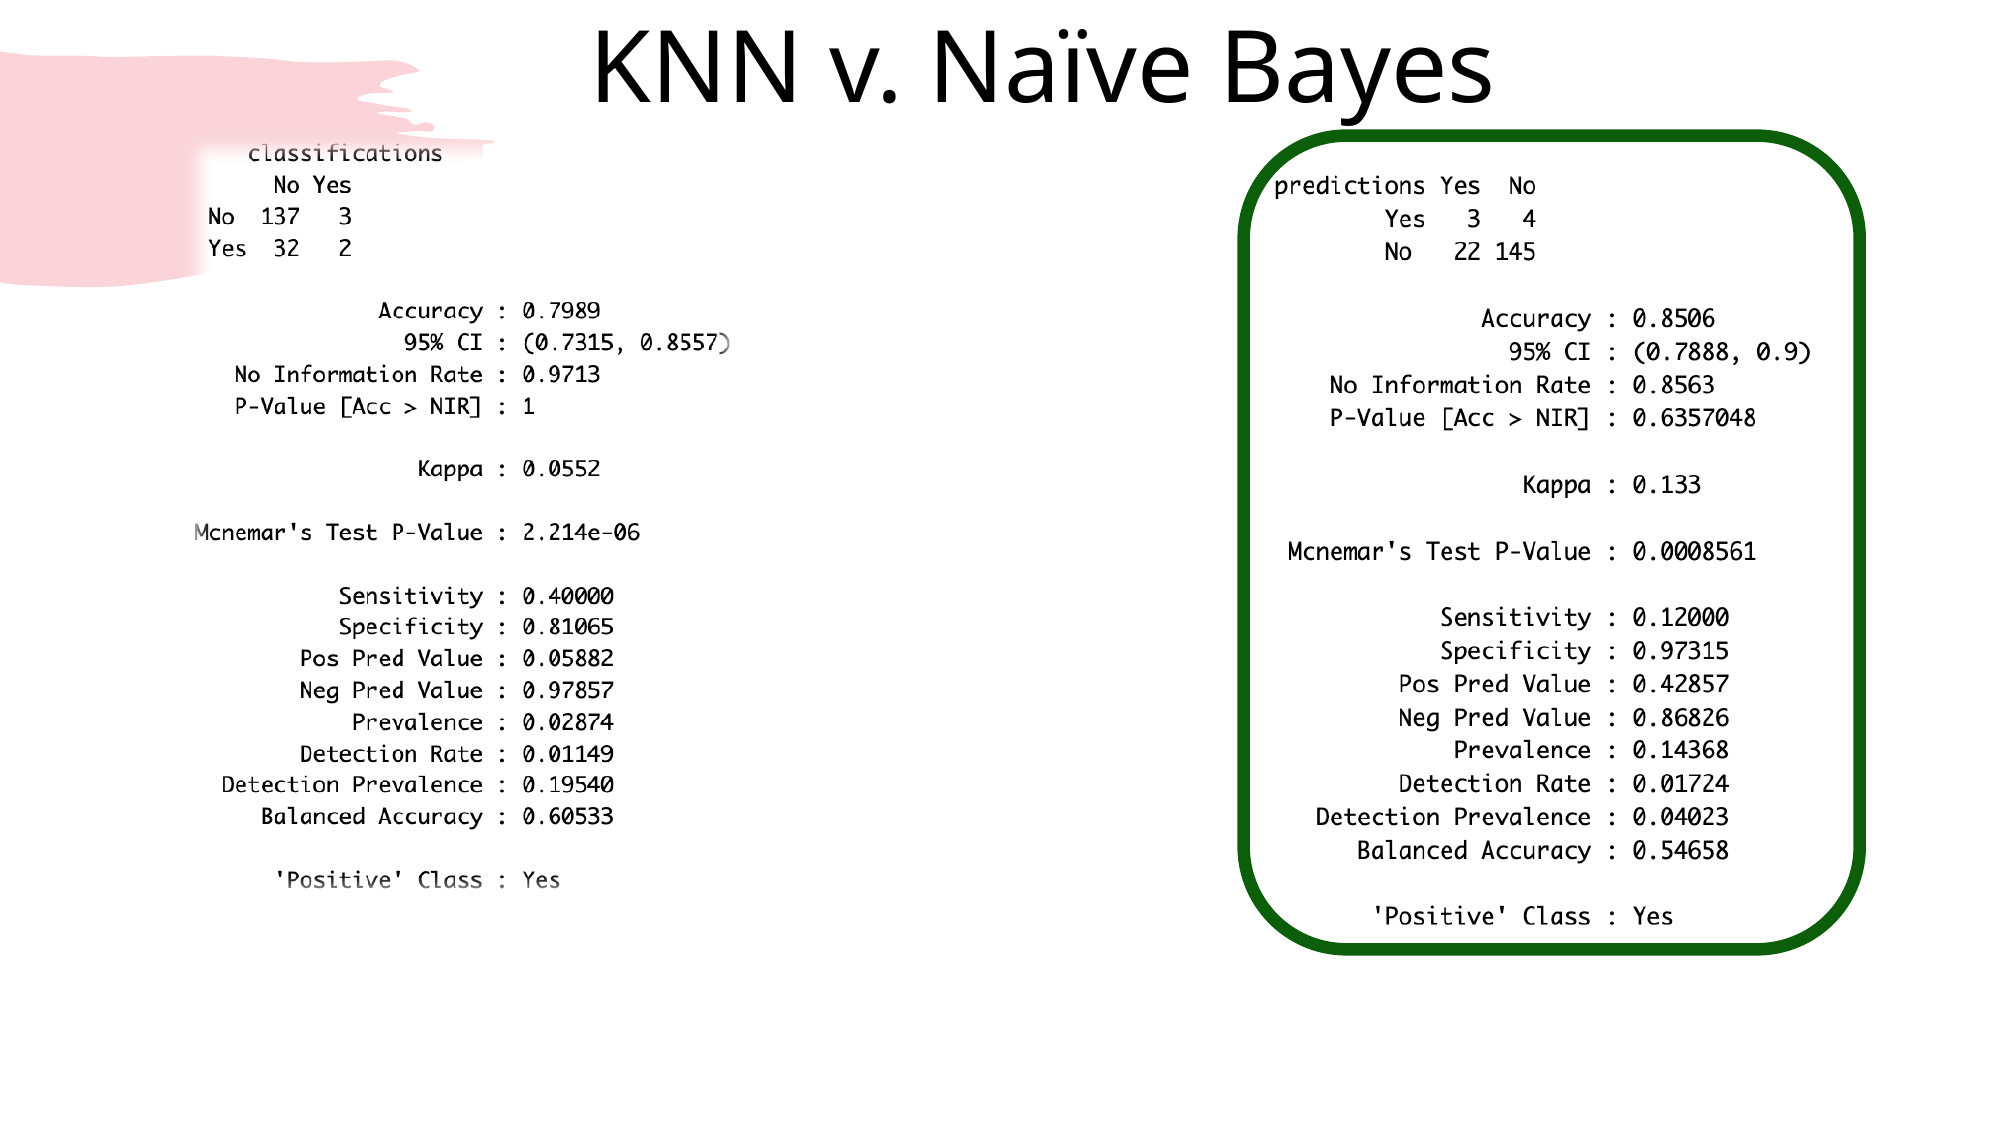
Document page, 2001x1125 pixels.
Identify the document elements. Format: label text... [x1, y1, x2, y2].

text_box [1242, 169, 1269, 916]
title KNN v. Naïve Bayes [180, 0, 1906, 180]
text_box [1316, 946, 1787, 951]
text_box [1281, 134, 1861, 930]
picture [180, 130, 744, 906]
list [1269, 157, 1820, 946]
